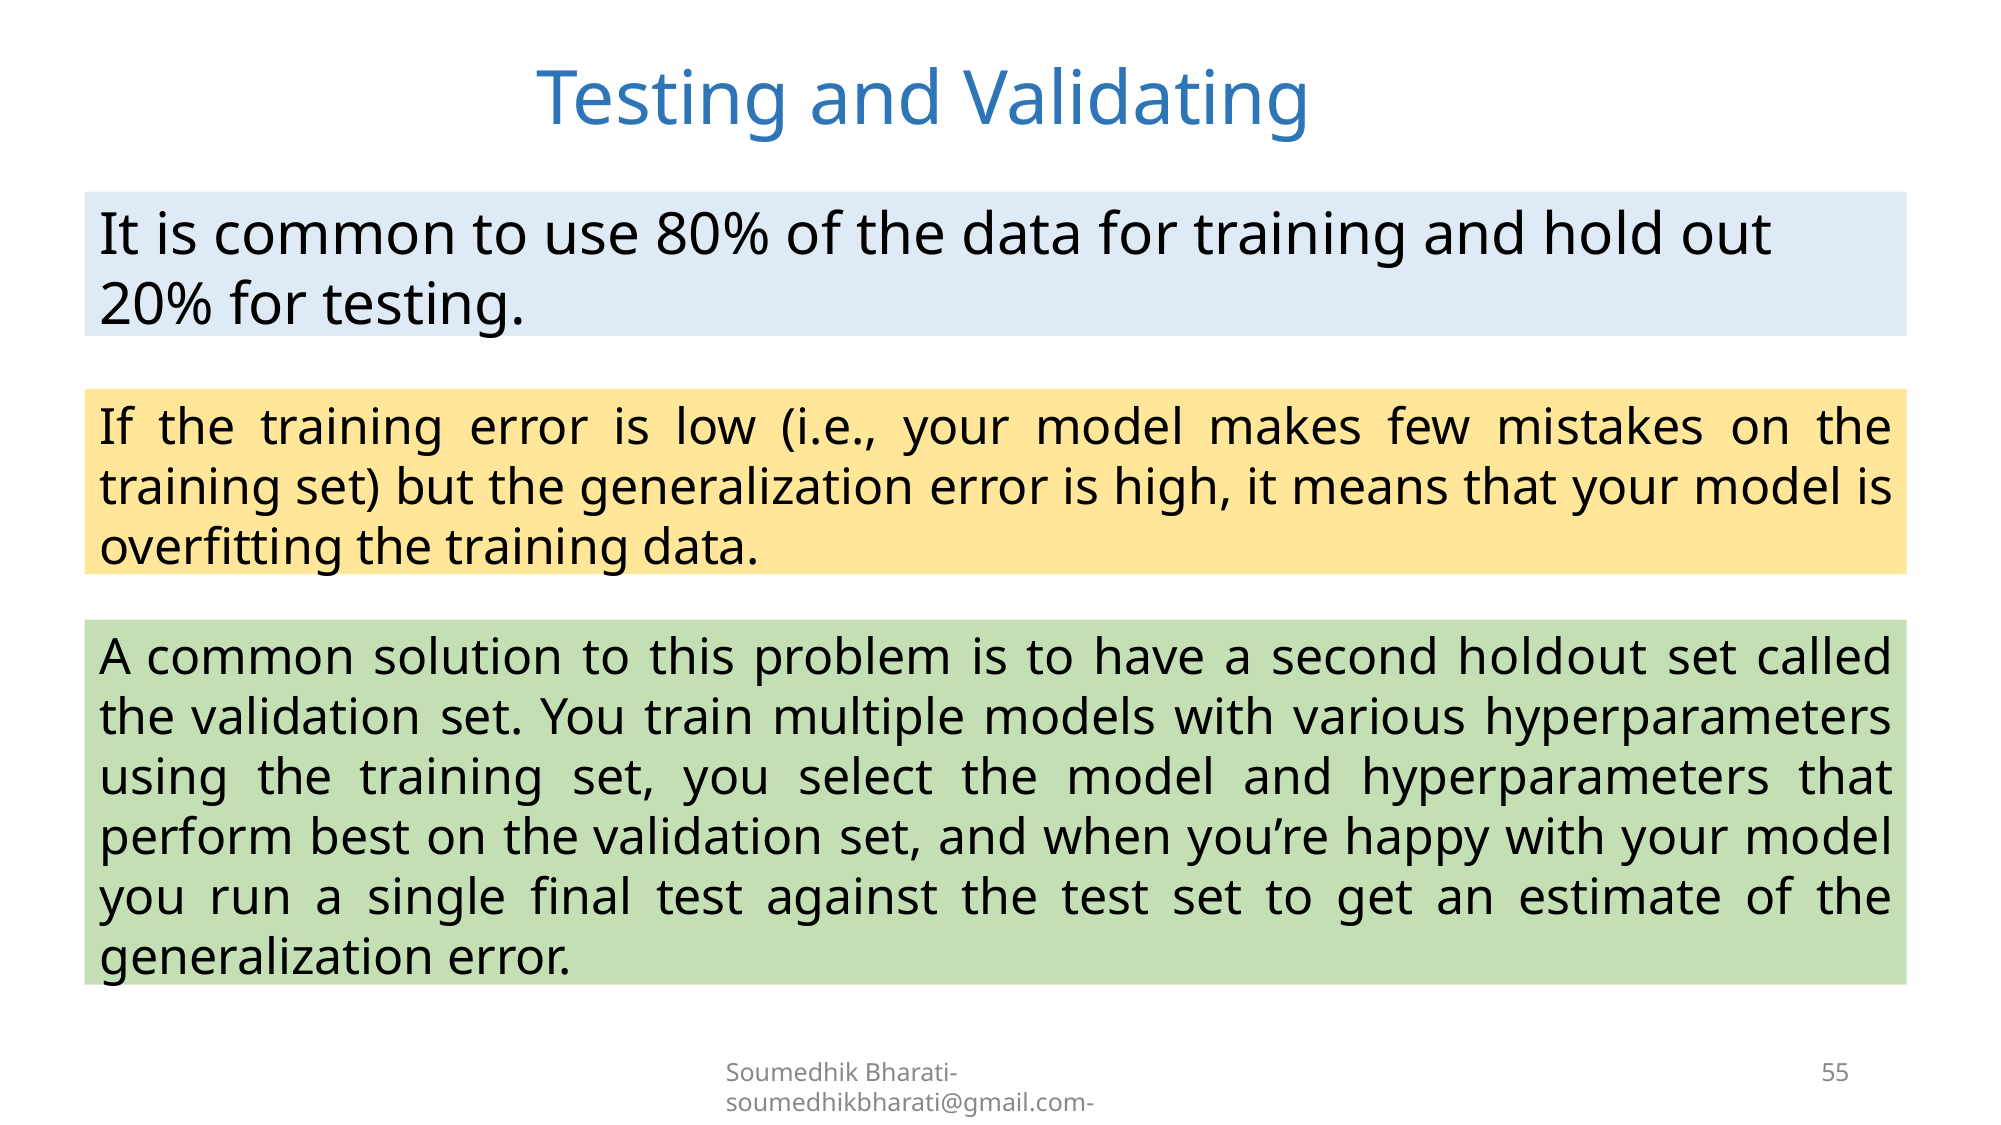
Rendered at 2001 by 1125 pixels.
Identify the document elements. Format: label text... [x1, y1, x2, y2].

text_box It is common to use 80% of the data for training and hold out 20% for testing. [84, 191, 1907, 336]
slide_number 55 [1819, 1056, 1856, 1125]
text_box A common solution to this problem is to have a second holdout set called the validation set. You train multiple models with various hyperparameters using the training set, you select the model and hyperparameters that perform best on the validation set, and when you’re happy with your model you run a single final test against the test set to get an estimate of the generalization error. [84, 619, 1907, 985]
text_box Soumedhik Bharati- soumedhikbharati@gmail.com- [723, 1056, 1277, 1117]
title Testing and Validating [126, 47, 1874, 191]
text_box If the training error is low (i.e., your model makes few mistakes on the training set) but the generalization error is high, it means that your model is overfitting the training data. [84, 389, 1907, 575]
